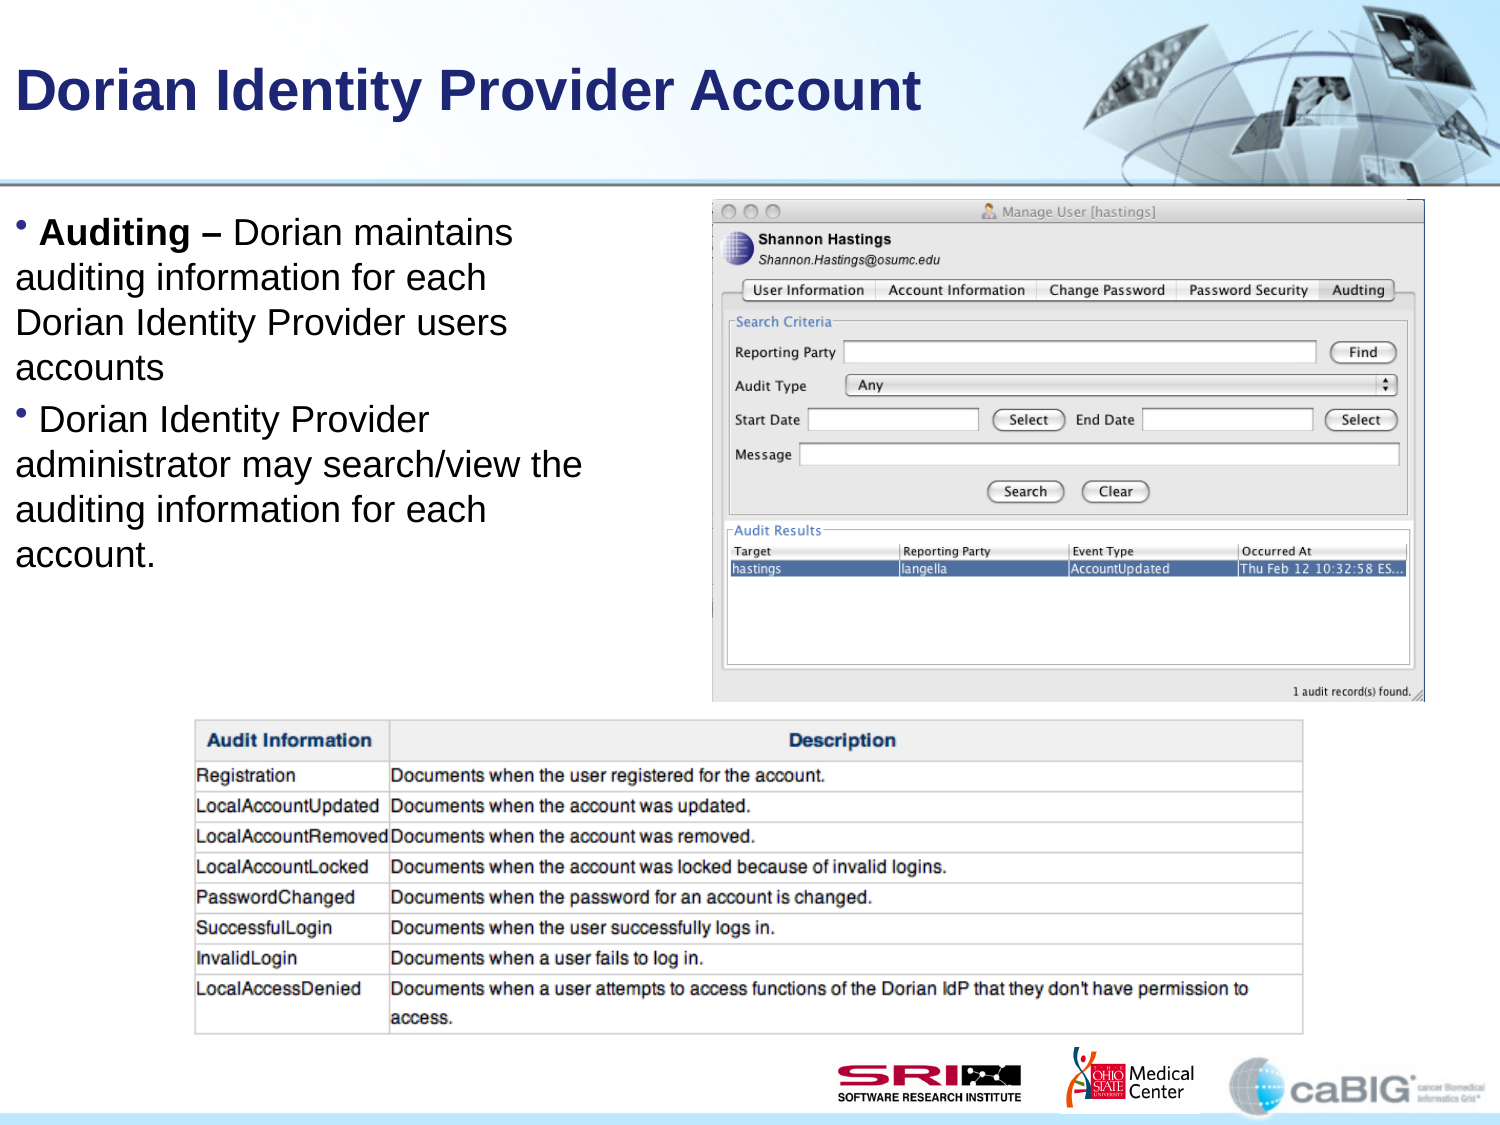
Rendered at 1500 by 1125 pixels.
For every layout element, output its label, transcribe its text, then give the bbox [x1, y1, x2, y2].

list Auditing – Dorian maintains auditing information for each Dorian Identity Provider users accounts Dorian Identity Provider administrator may search/view the auditing information for each account. [0, 199, 601, 1013]
title Dorian Identity Provider Account [0, 12, 1051, 163]
picture [0, 0, 1500, 1125]
